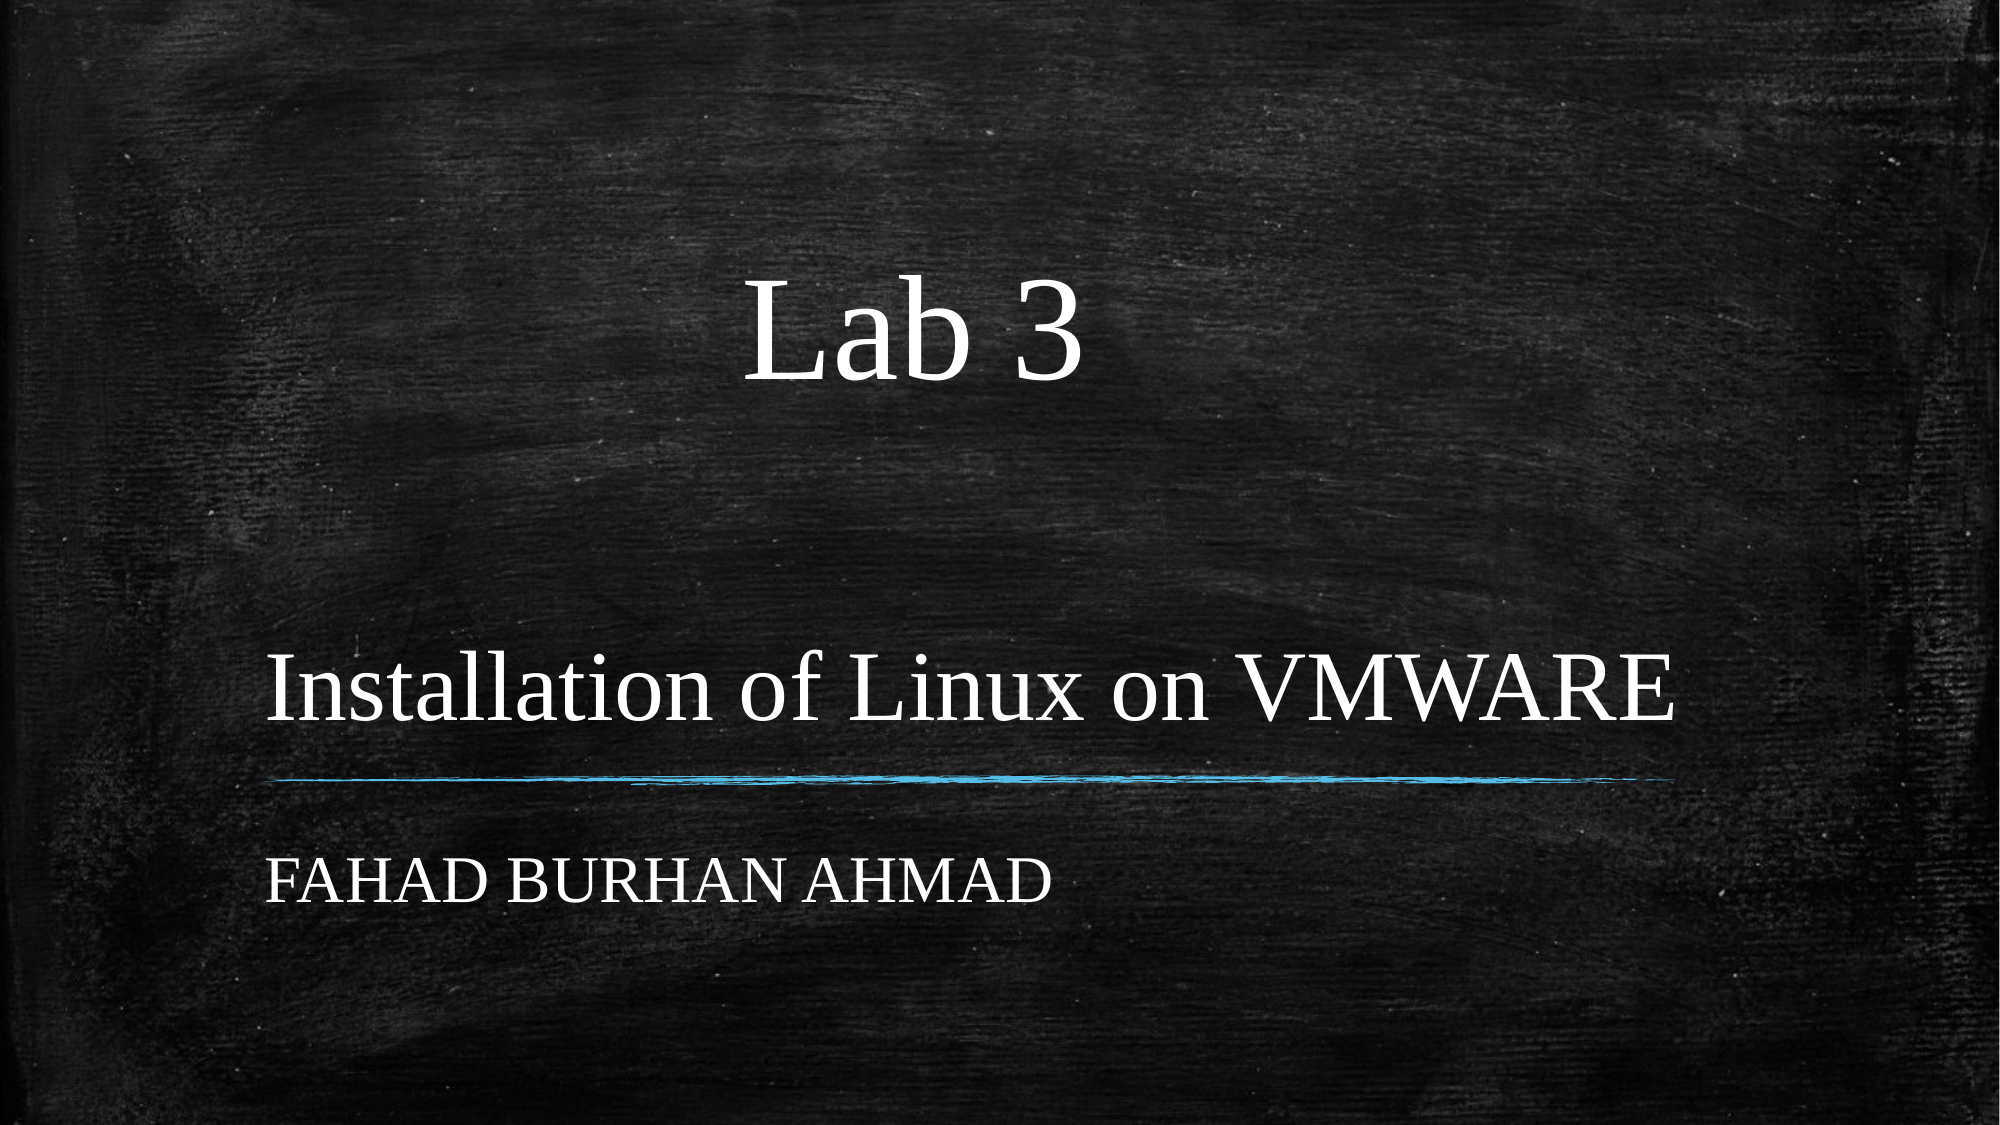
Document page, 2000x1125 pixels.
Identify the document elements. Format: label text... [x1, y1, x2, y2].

text_box Lab 3 [726, 242, 1217, 420]
subtitle FAHAD BURHAN AHMAD [249, 837, 1084, 955]
title Installation of Linux on VMWARE [249, 490, 1890, 750]
